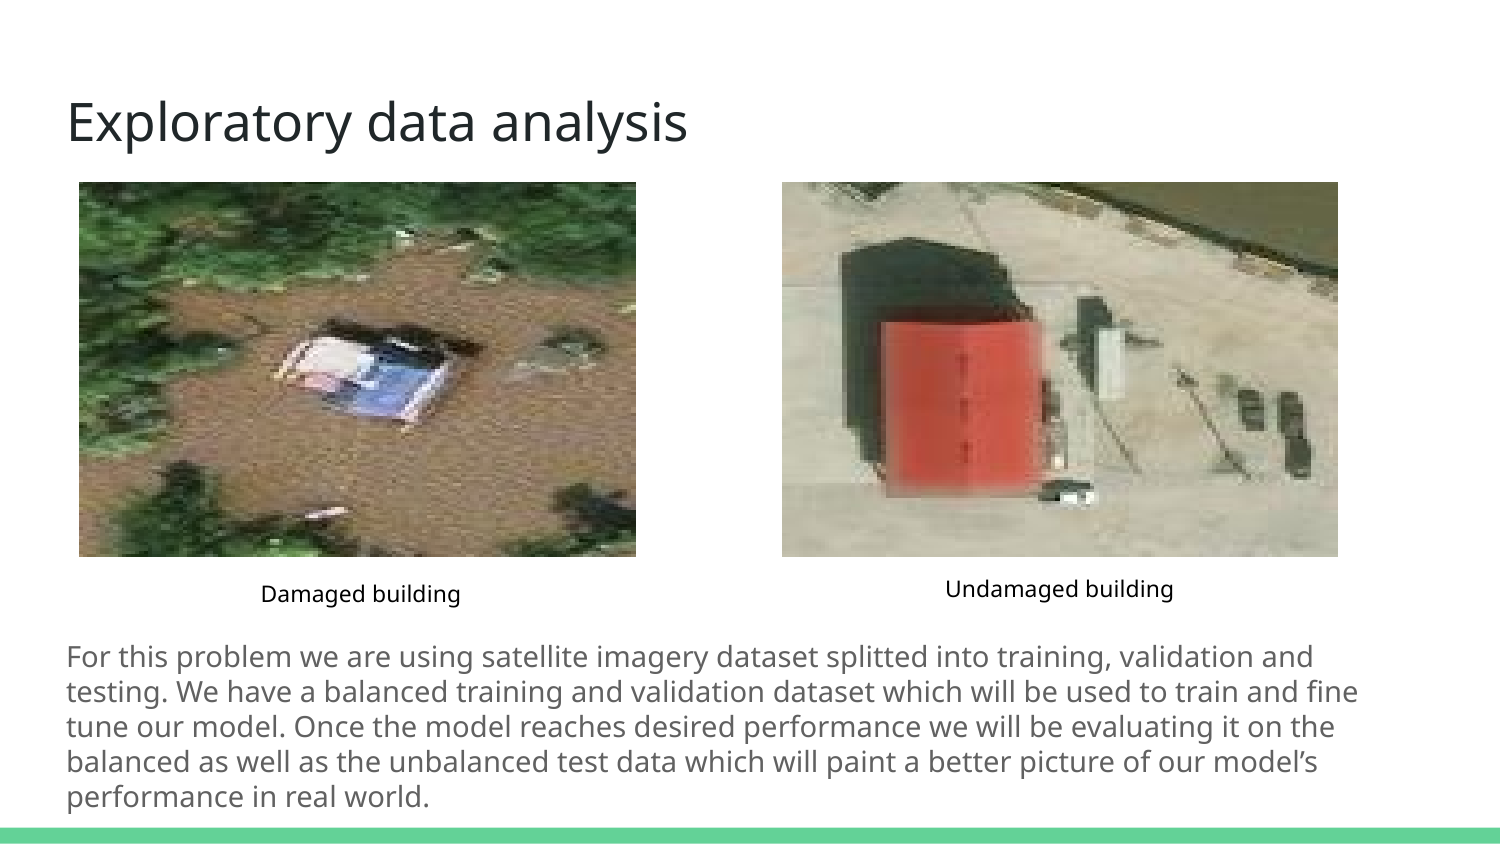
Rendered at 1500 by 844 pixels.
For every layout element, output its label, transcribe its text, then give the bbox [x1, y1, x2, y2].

text_box Damaged building [83, 565, 639, 621]
title Exploratory data analysis [51, 72, 1449, 167]
picture [79, 182, 636, 558]
text_box Undamaged building [782, 565, 1338, 617]
picture [781, 182, 1339, 558]
text_box For this problem we are using satellite imagery dataset splitted into training, validation and testing. We have a balanced training and validation dataset which will be used to train and fine tune our model. Once the model reaches desired performance we will be evaluating it on the balanced as well as the unbalanced test data which will paint a better picture of our model’s performance in real world. [51, 623, 1407, 829]
